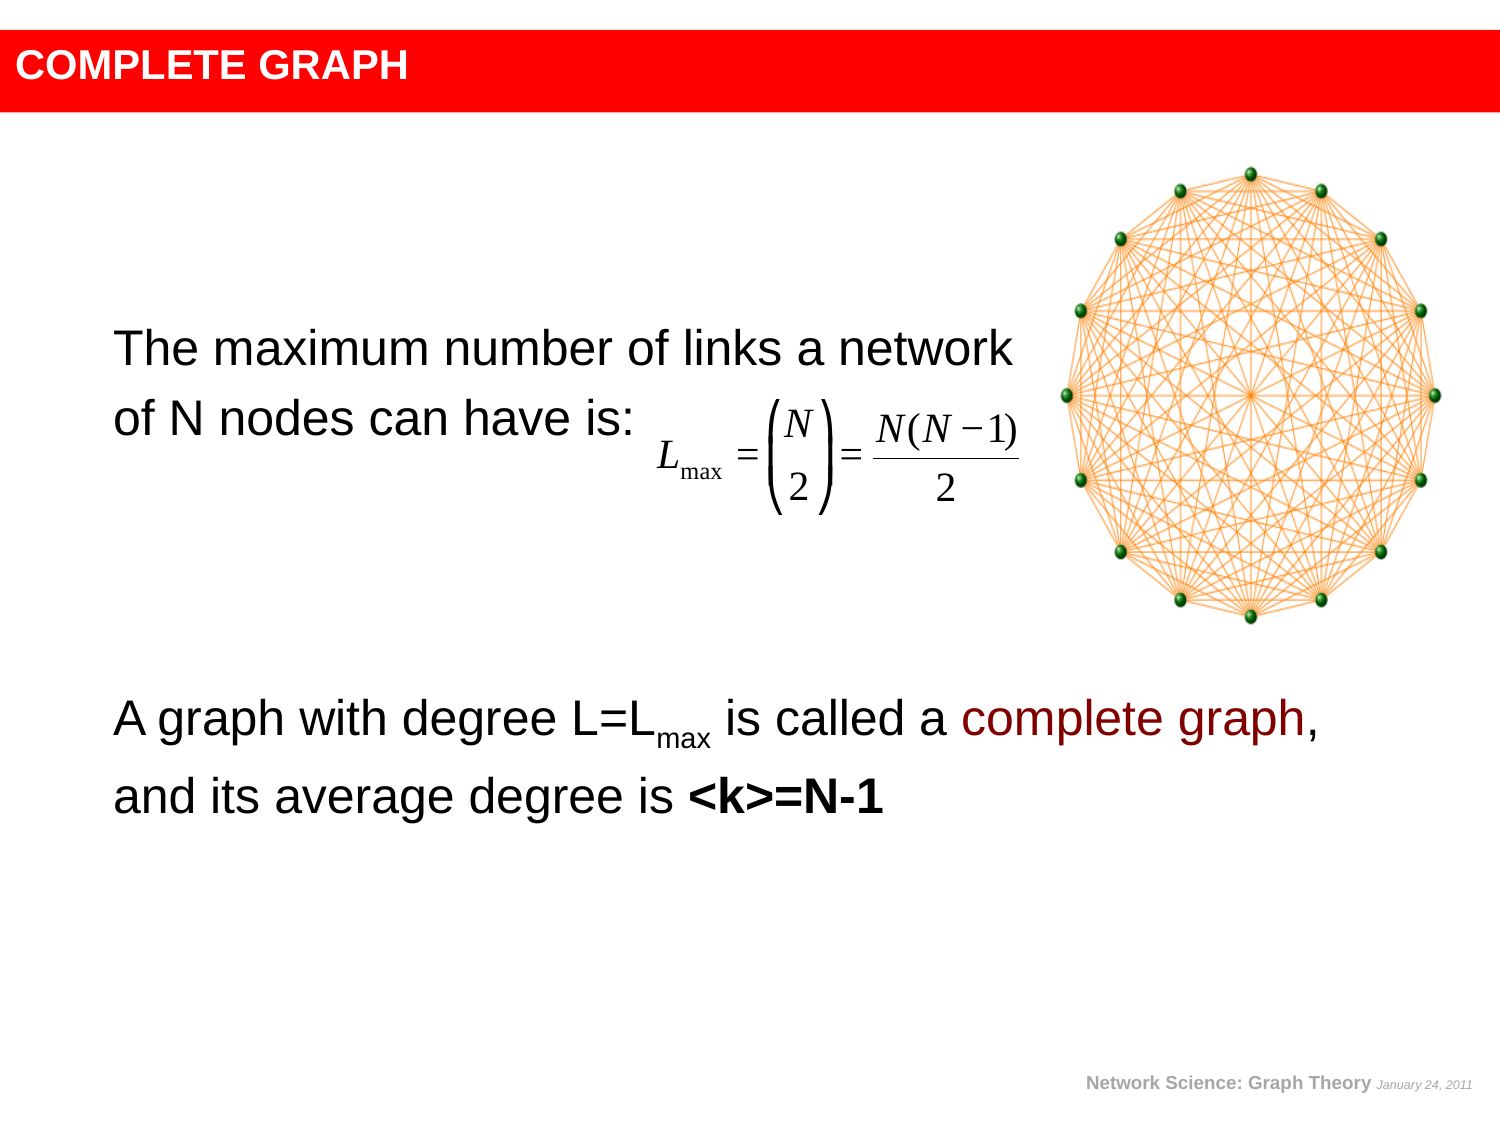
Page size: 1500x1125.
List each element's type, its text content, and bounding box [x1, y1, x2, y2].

text_box COMPLETE GRAPH [0, 29, 1500, 113]
list The maximum number of links a network of N nodes can have is: [50, 307, 1033, 507]
text_box A graph with degree L=Lmax is called a complete graph, and its average degree is <k>=N-1 [50, 678, 1450, 878]
text_box Network Science: Graph Theory January 24, 2011 [1062, 1062, 1488, 1101]
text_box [649, 399, 1026, 518]
picture [1038, 159, 1451, 640]
